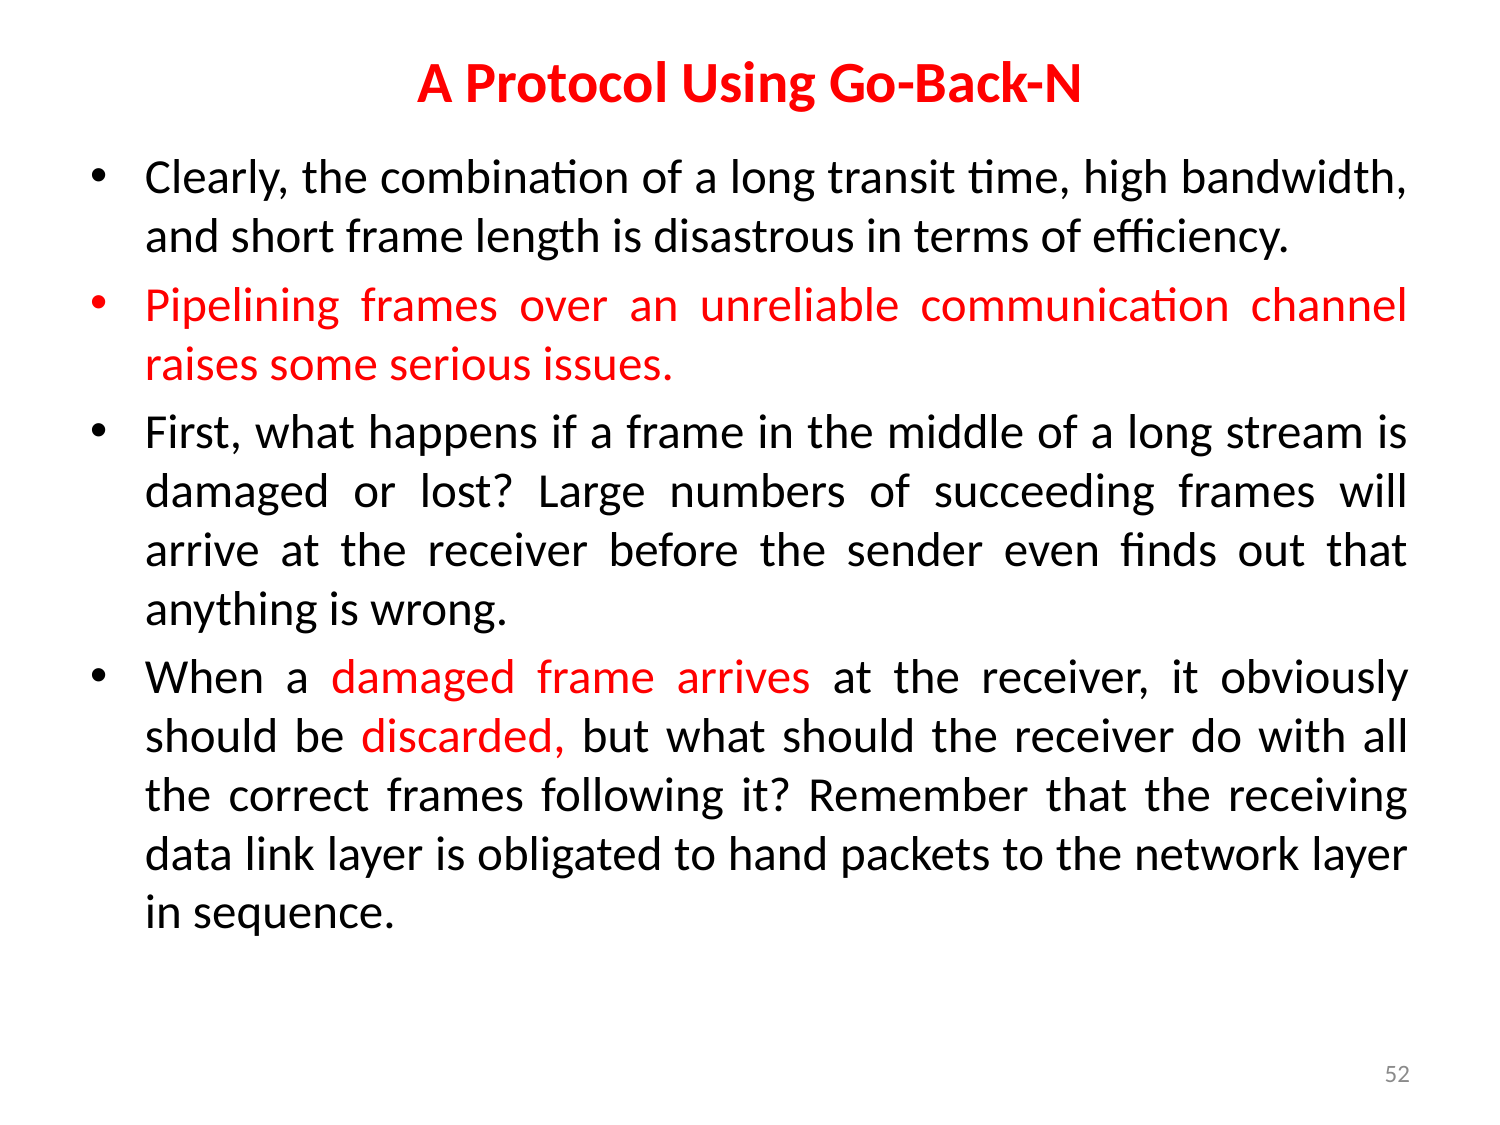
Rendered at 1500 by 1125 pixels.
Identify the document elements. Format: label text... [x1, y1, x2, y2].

slide_number 52 [1074, 1042, 1425, 1103]
title A Protocol Using Go-Back-N [75, 45, 1425, 113]
list Clearly, the combination of a long transit time, high bandwidth, and short frame length is disastrous in terms of efficiency. Pipelining frames over an unreliable communication channel raises some serious issues. First, what happens if a frame in the middle of a long stream is damaged or lost? Large numbers of succeeding frames will arrive at the receiver before the sender even finds out that anything is wrong. When a damaged frame arrives at the receiver, it obviously should be discarded, but what should the receiver do with all the correct frames following it? Remember that the receiving data link layer is obligated to hand packets to the network layer in sequence. [75, 137, 1425, 1005]
